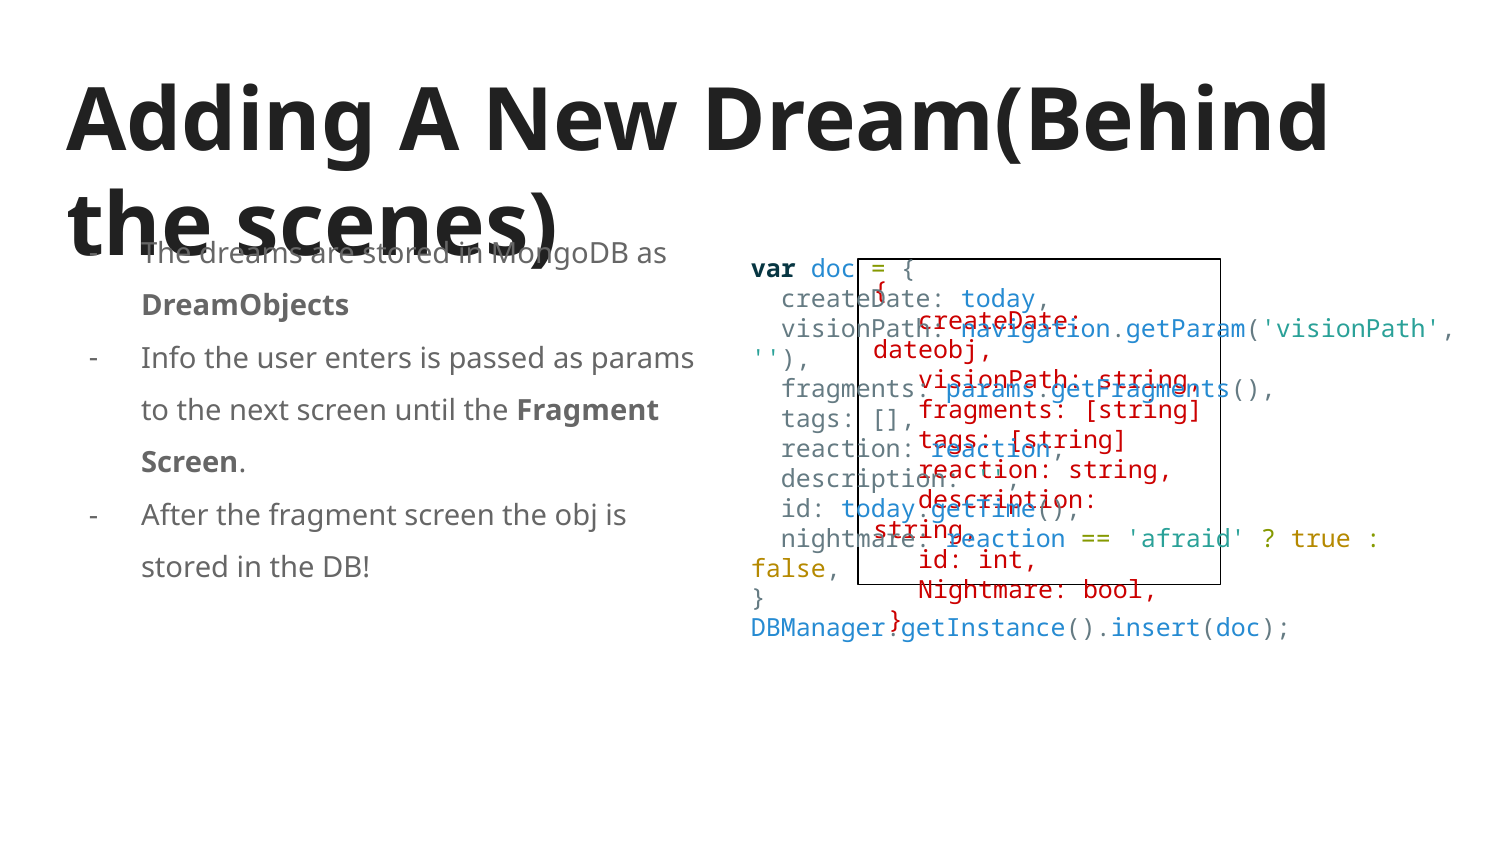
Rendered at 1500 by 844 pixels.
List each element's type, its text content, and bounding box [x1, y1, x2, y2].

text_box var doc = { createDate: today, visionPath: navigation.getParam('visionPath', ''), fragments: params.getFragments(), tags: [], reaction: reaction, description: '', id: today.getTime(), nightmare: reaction == 'afraid' ? true : false, } DBManager.getInstance().insert(doc); [735, 237, 1491, 607]
list The dreams are stored in MongoDB as DreamObjects Info the user enters is passed as params to the next screen until the Fragment Screen. After the fragment screen the obj is stored in the DB! [51, 201, 713, 750]
title Adding A New Dream(Behind the scenes) [51, 48, 1449, 180]
